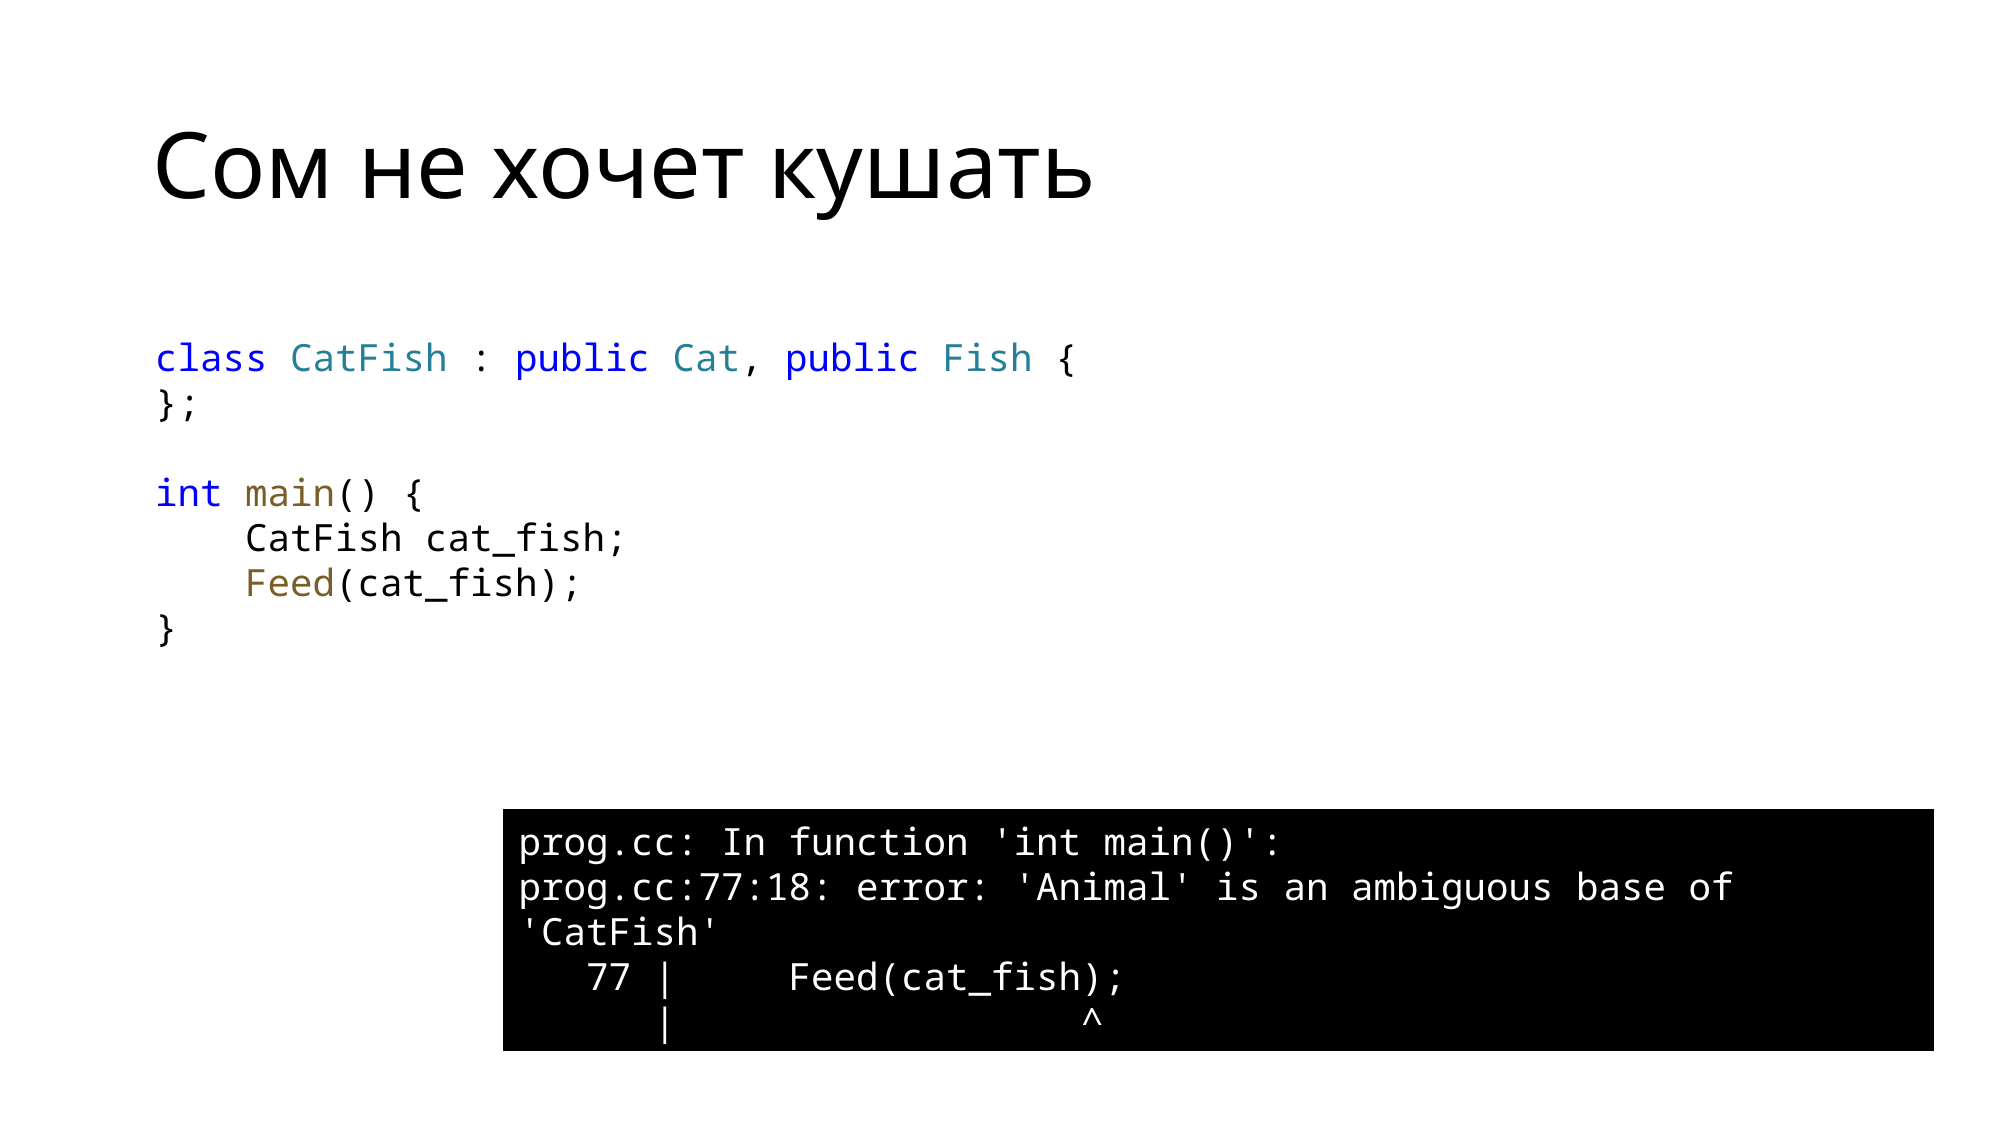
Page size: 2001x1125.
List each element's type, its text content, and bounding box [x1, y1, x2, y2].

text_box class CatFish : public Cat, public Fish { }; int main() { CatFish cat_fish; Feed(cat_fish); } [140, 326, 1141, 656]
title Сом не хочет кушать [137, 59, 1863, 278]
text_box prog.cc: In function 'int main()': prog.cc:77:18: error: 'Animal' is an ambiguous base of 'CatFish' 77 | Feed(cat_fish); | ^ [503, 809, 1934, 1051]
